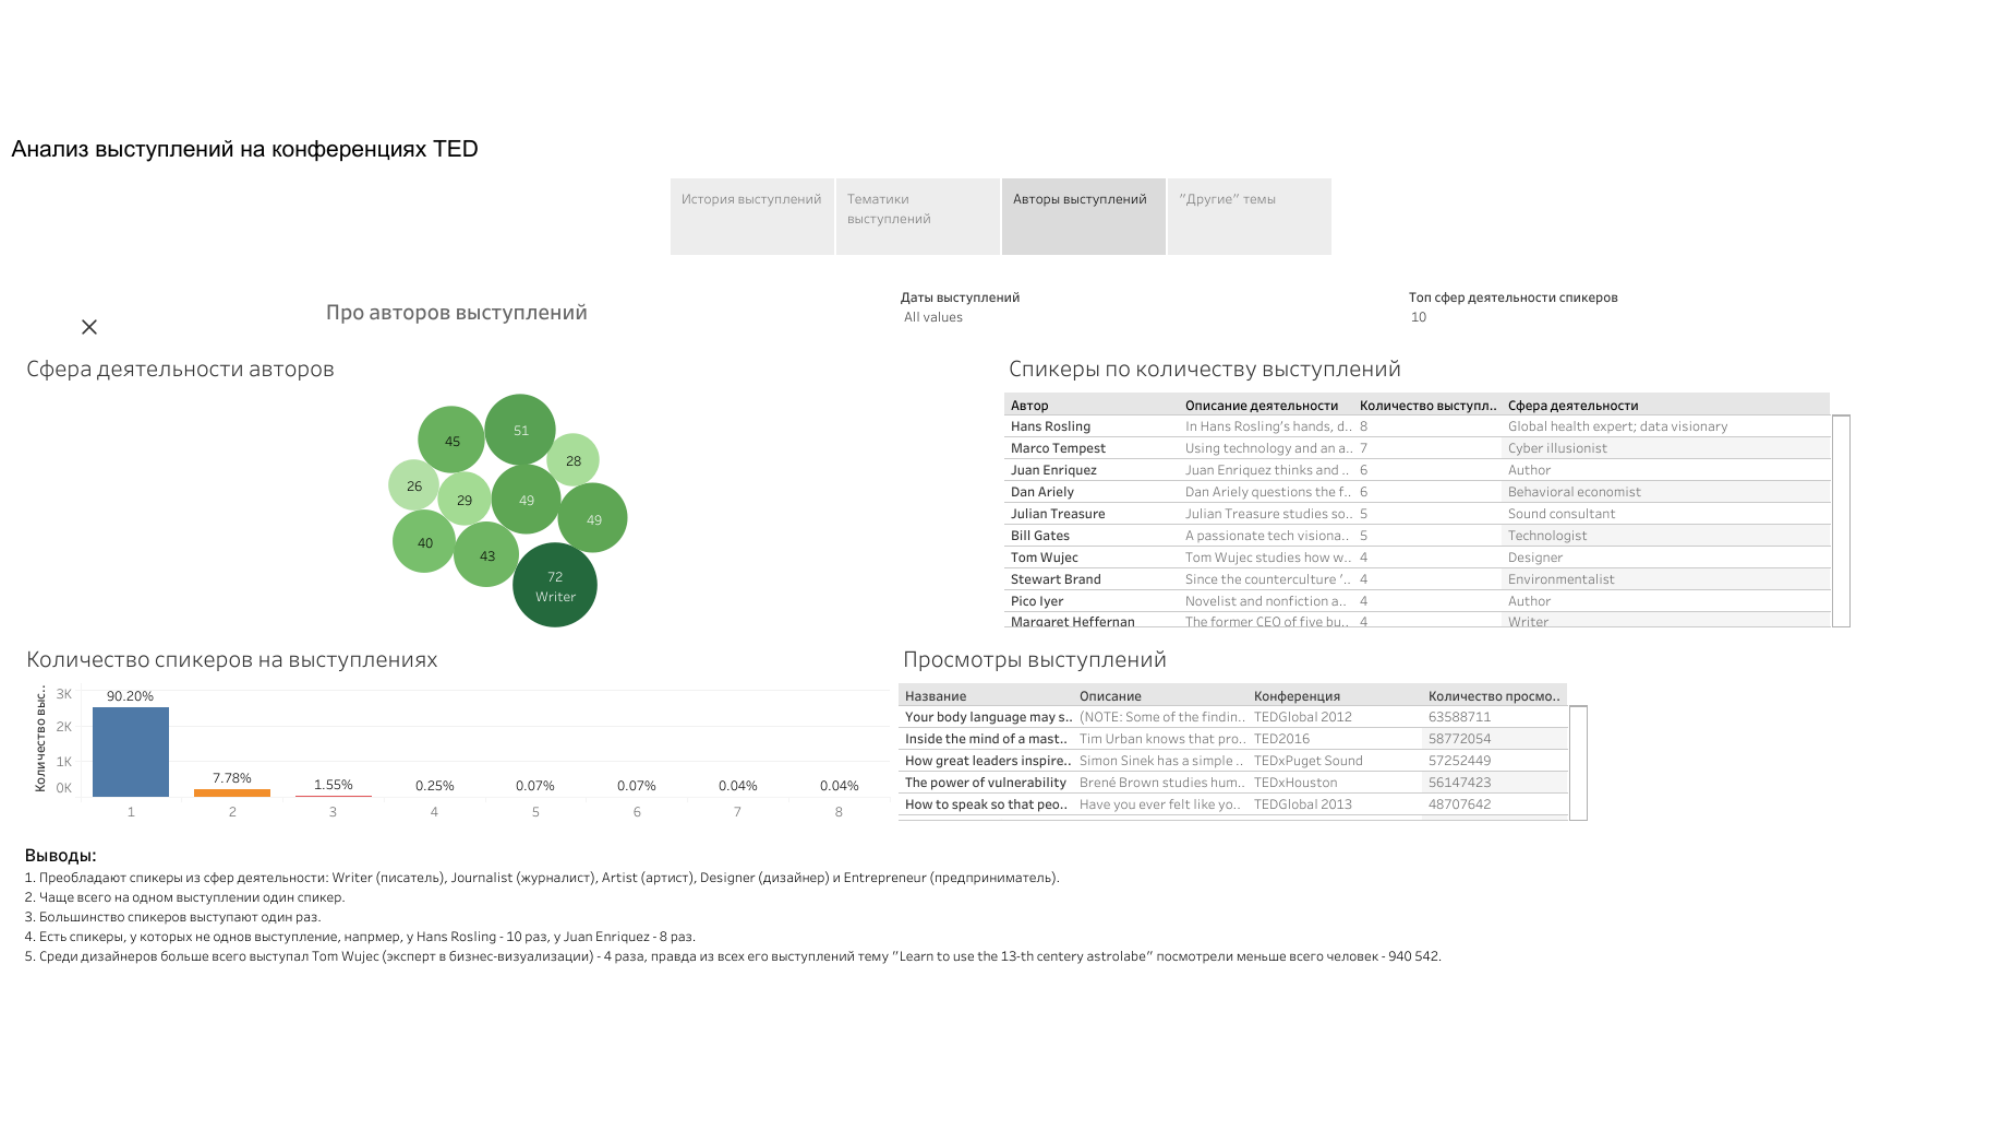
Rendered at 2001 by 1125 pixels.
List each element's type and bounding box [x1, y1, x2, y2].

picture [0, 126, 2000, 999]
